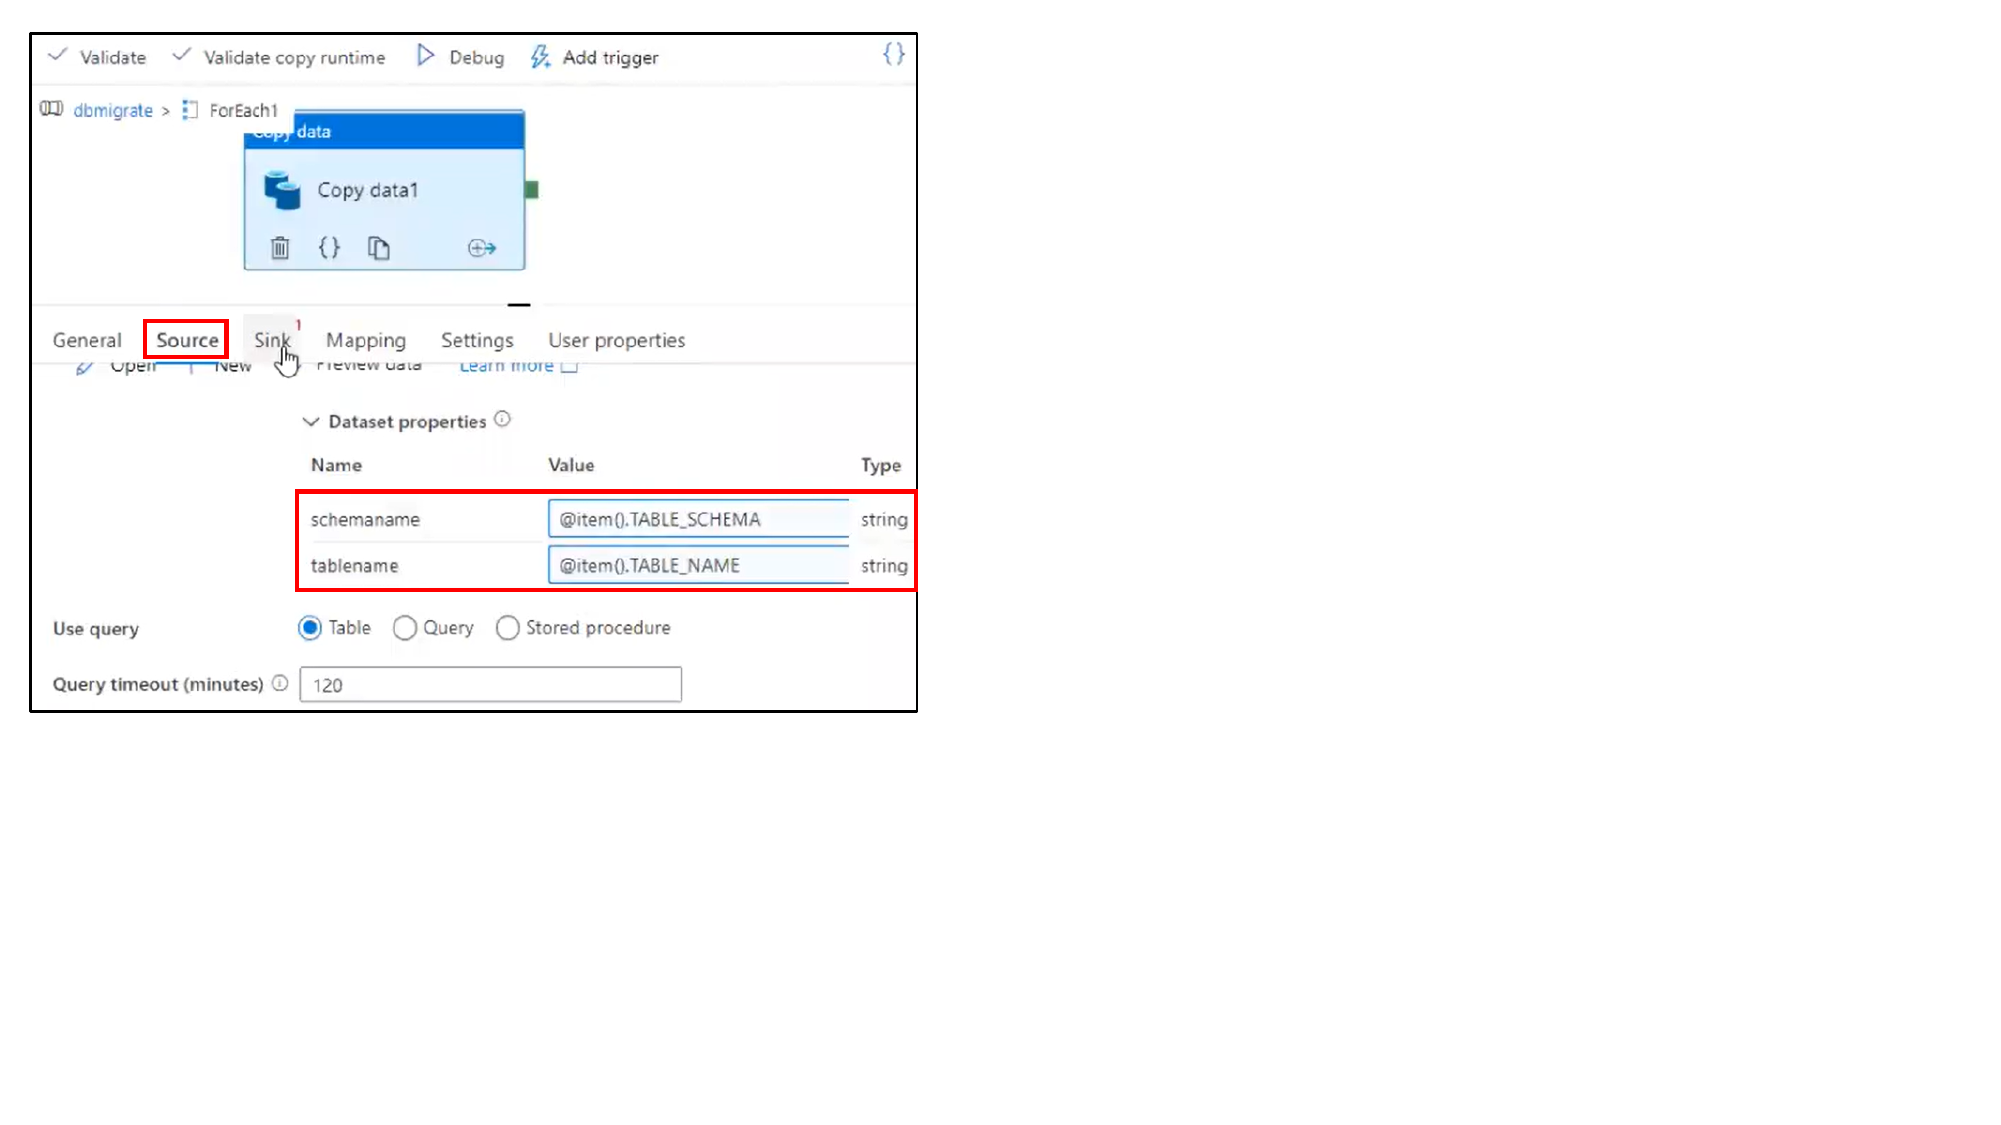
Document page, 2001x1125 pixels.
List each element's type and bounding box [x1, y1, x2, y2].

picture [31, 34, 916, 710]
